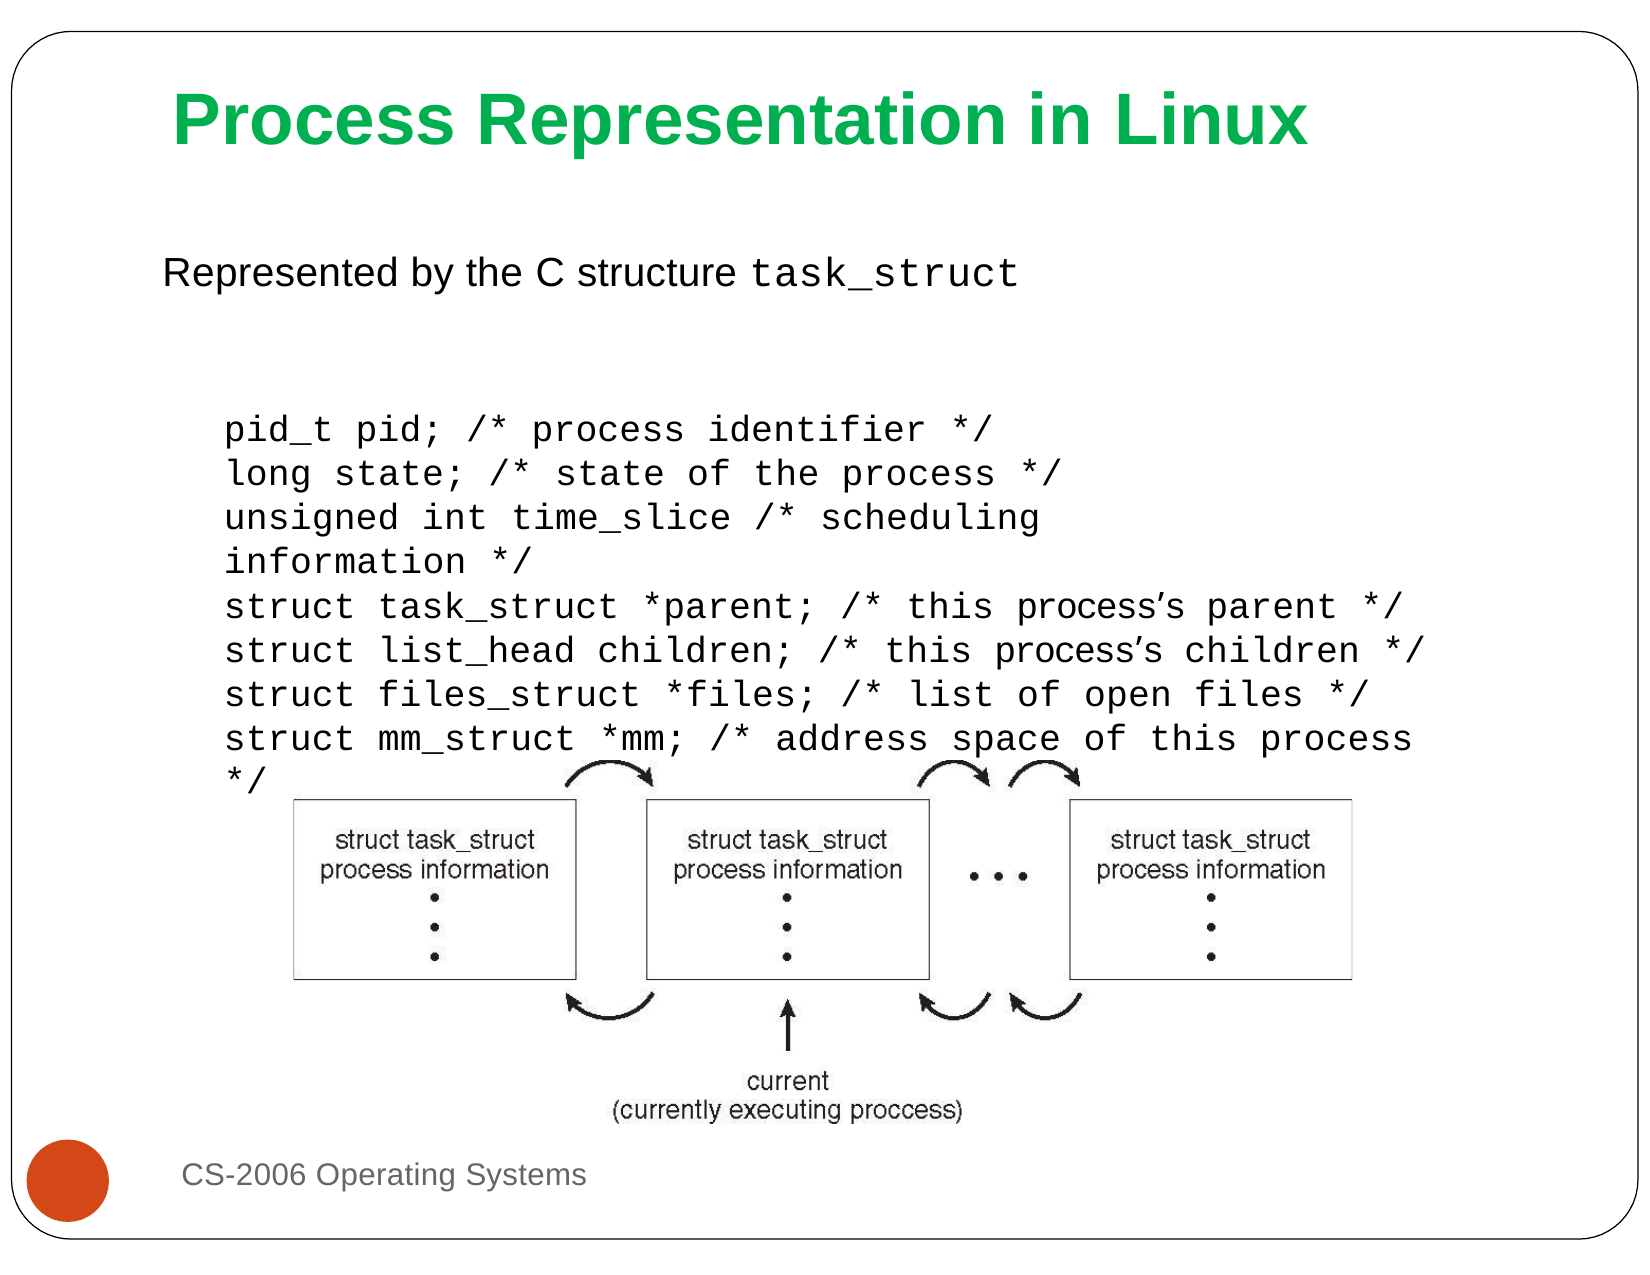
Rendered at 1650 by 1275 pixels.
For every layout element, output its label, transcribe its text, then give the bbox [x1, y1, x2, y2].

slide_number [42, 1161, 93, 1275]
text_box [293, 760, 1353, 1125]
footer CS-2006 Operating Systems [179, 1154, 590, 1275]
text_box [26, 1139, 109, 1214]
text_box Represented by the C structure task_struct pid_t pid; /* process identifier */ long state; /* state of the process */ unsigned int time_slice /* scheduling information */ struct task_struct *parent; /* this process’s parent */ struct list_head children; /* this process’s children */ struct files_struct *files; /* list of open files */ struct mm_struct *mm; /* address space of this process */ [160, 243, 1485, 801]
title Process Representation in Linux [170, 68, 1315, 243]
